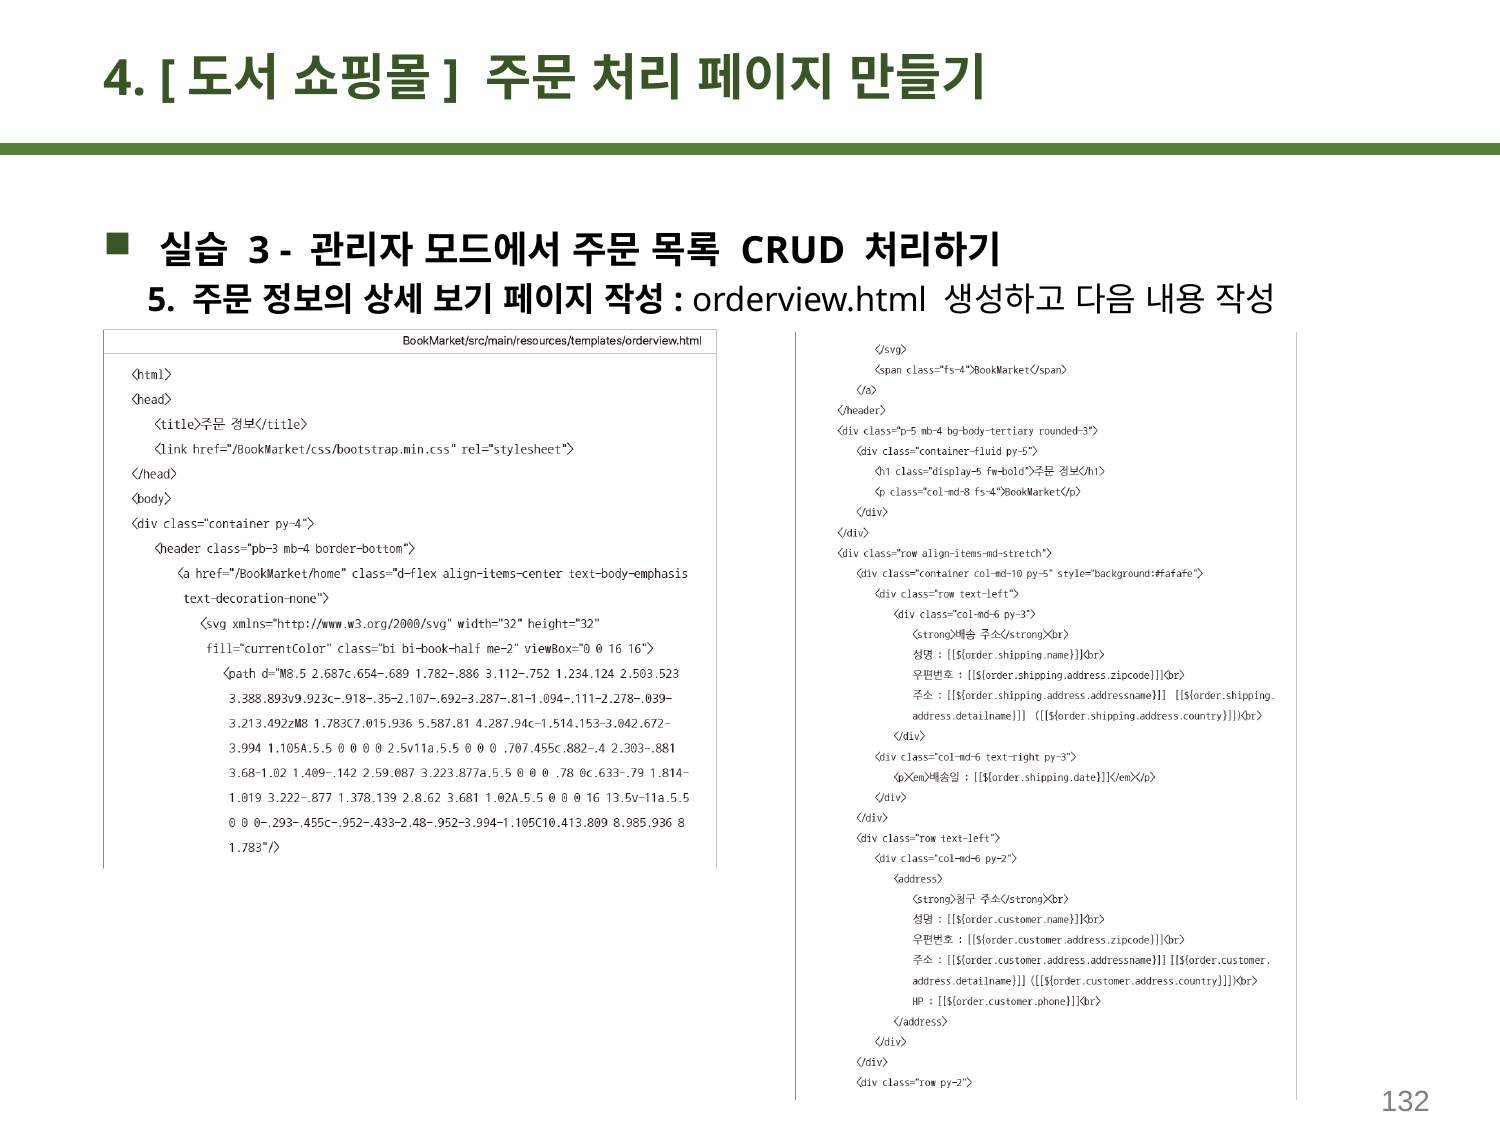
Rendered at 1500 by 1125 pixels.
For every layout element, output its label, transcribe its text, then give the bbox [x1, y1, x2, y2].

list 실습 3 - 관리자 모드에서 주문 목록 CRUD 처리하기 5. 주문 정보의 상세 보기 페이지 작성: orderview.html 생성하고 다음 내용 작성 [88, 196, 1423, 1083]
title 4. [도서 쇼핑몰] 주문 처리 페이지 만들기 [88, 30, 1447, 121]
picture [791, 326, 1302, 1105]
picture [100, 326, 721, 876]
